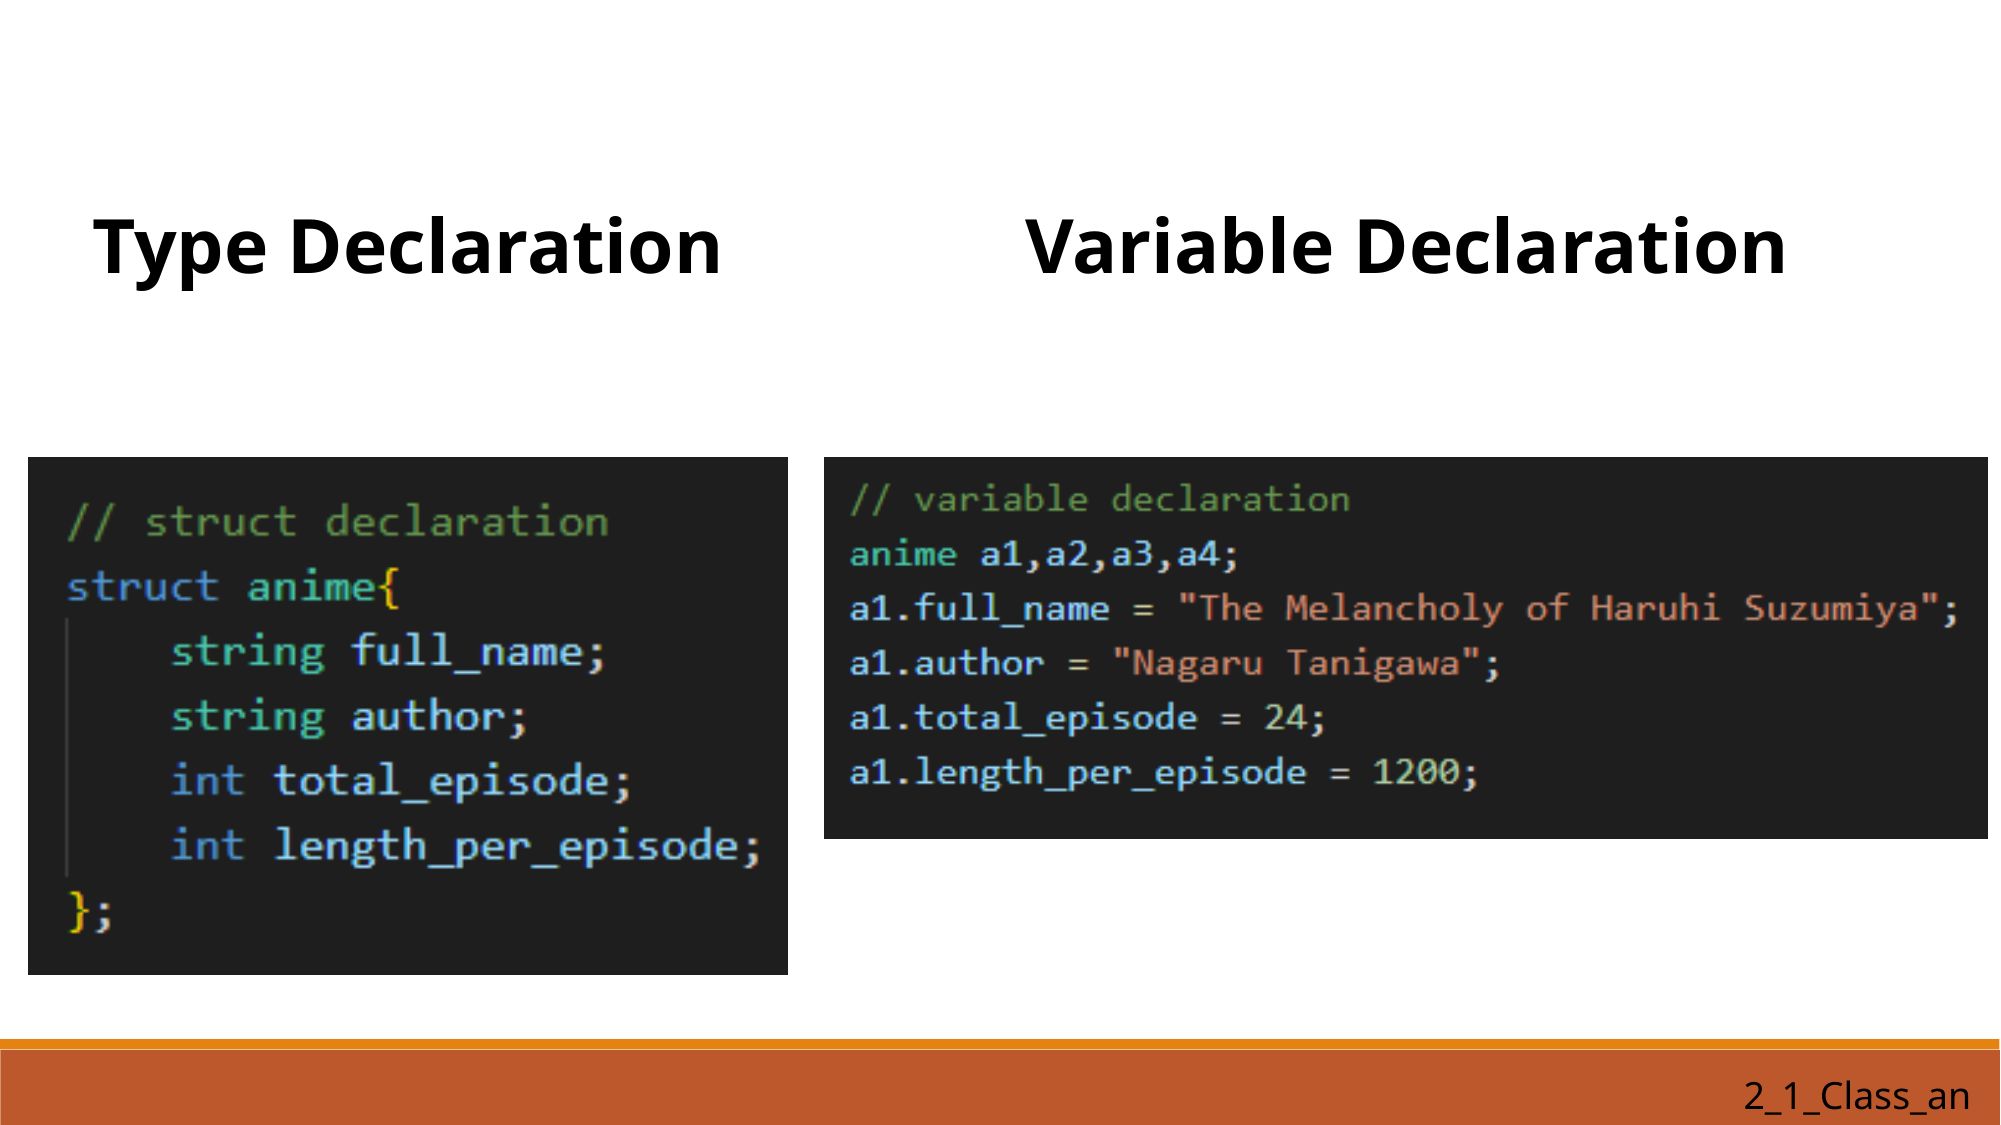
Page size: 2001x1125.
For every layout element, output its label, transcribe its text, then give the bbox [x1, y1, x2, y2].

picture [824, 456, 1988, 840]
text_box Variable Declaration [1010, 191, 1805, 296]
picture [27, 456, 789, 976]
text_box Type Declaration [77, 191, 739, 296]
text_box 2_1_Class_anime [1728, 1064, 1988, 1125]
